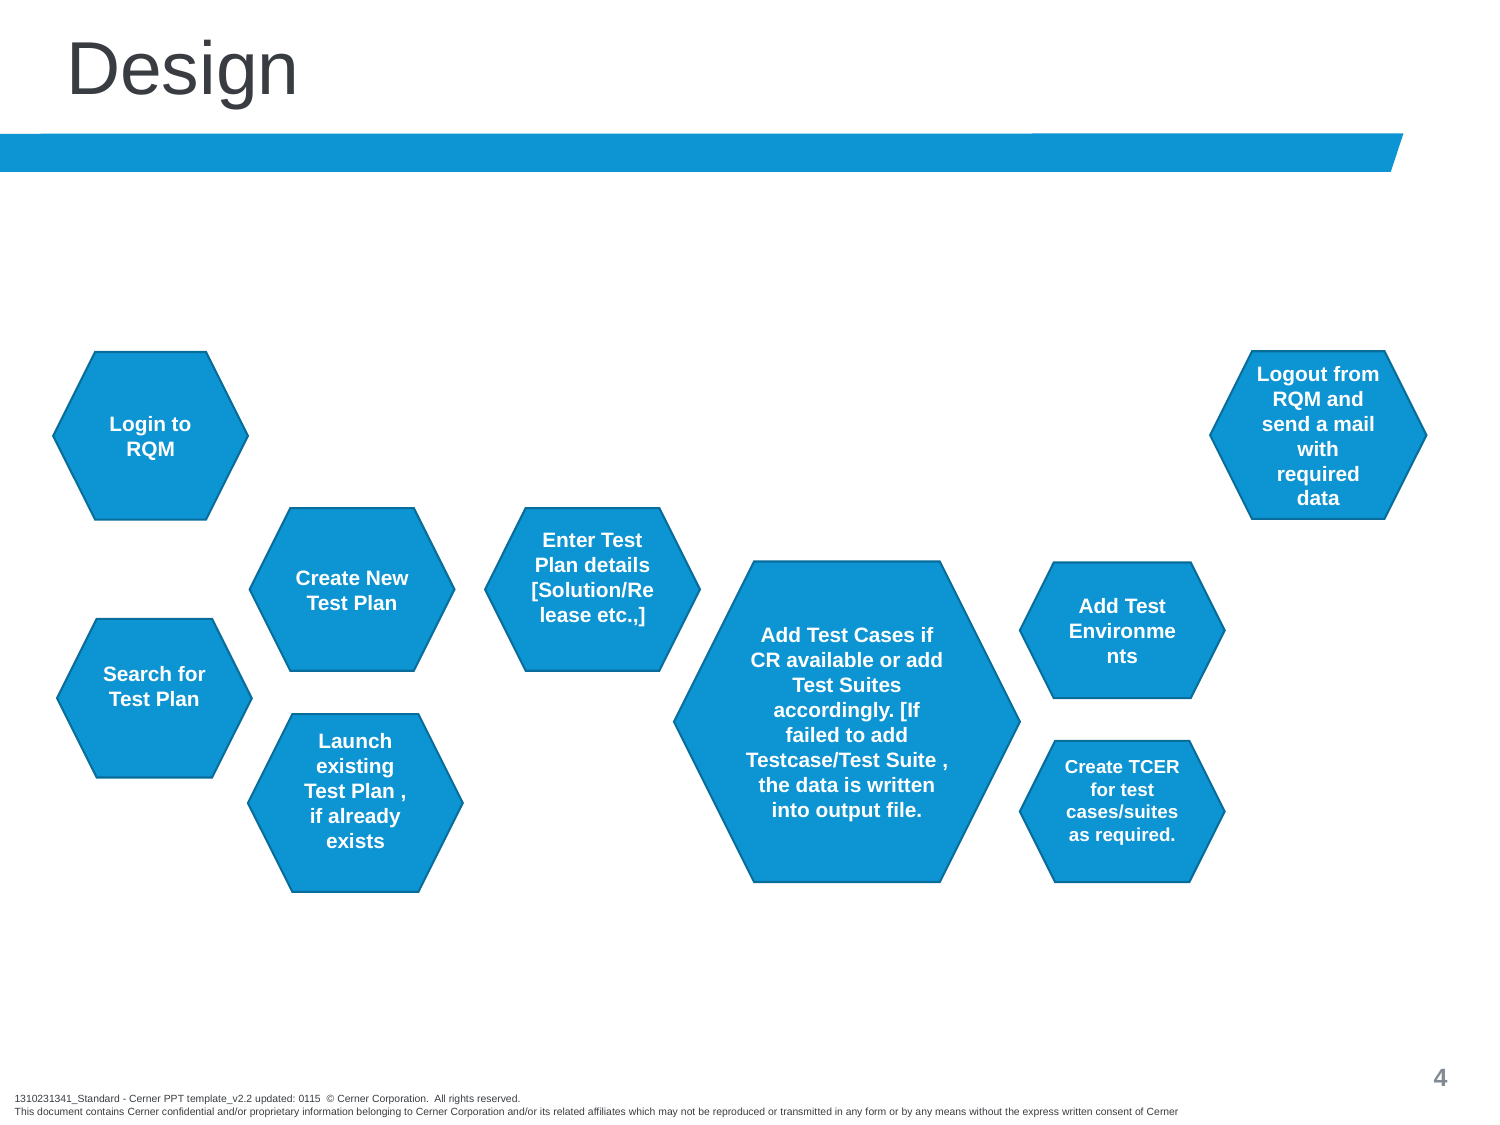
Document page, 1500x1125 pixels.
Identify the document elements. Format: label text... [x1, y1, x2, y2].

text_box Search for Test Plan [55, 617, 253, 779]
text_box Add Test Environments [1018, 561, 1226, 700]
text_box Login to RQM [52, 350, 250, 521]
text_box Logout from RQM and send a mail with required data [1208, 350, 1428, 520]
text_box Enter Test Plan details [Solution/Release etc.,] [483, 507, 702, 672]
text_box Create New Test Plan [248, 507, 456, 672]
text_box Add Test Cases if CR available or add Test Suites accordingly. [If failed to add Testcase/Test Suite , the data is written into output file. [672, 560, 1022, 884]
text_box Launch existing Test Plan , if already exists [246, 713, 464, 893]
title Design [51, 0, 1403, 142]
text_box Create TCER for test cases/suites as required. [1018, 739, 1226, 884]
